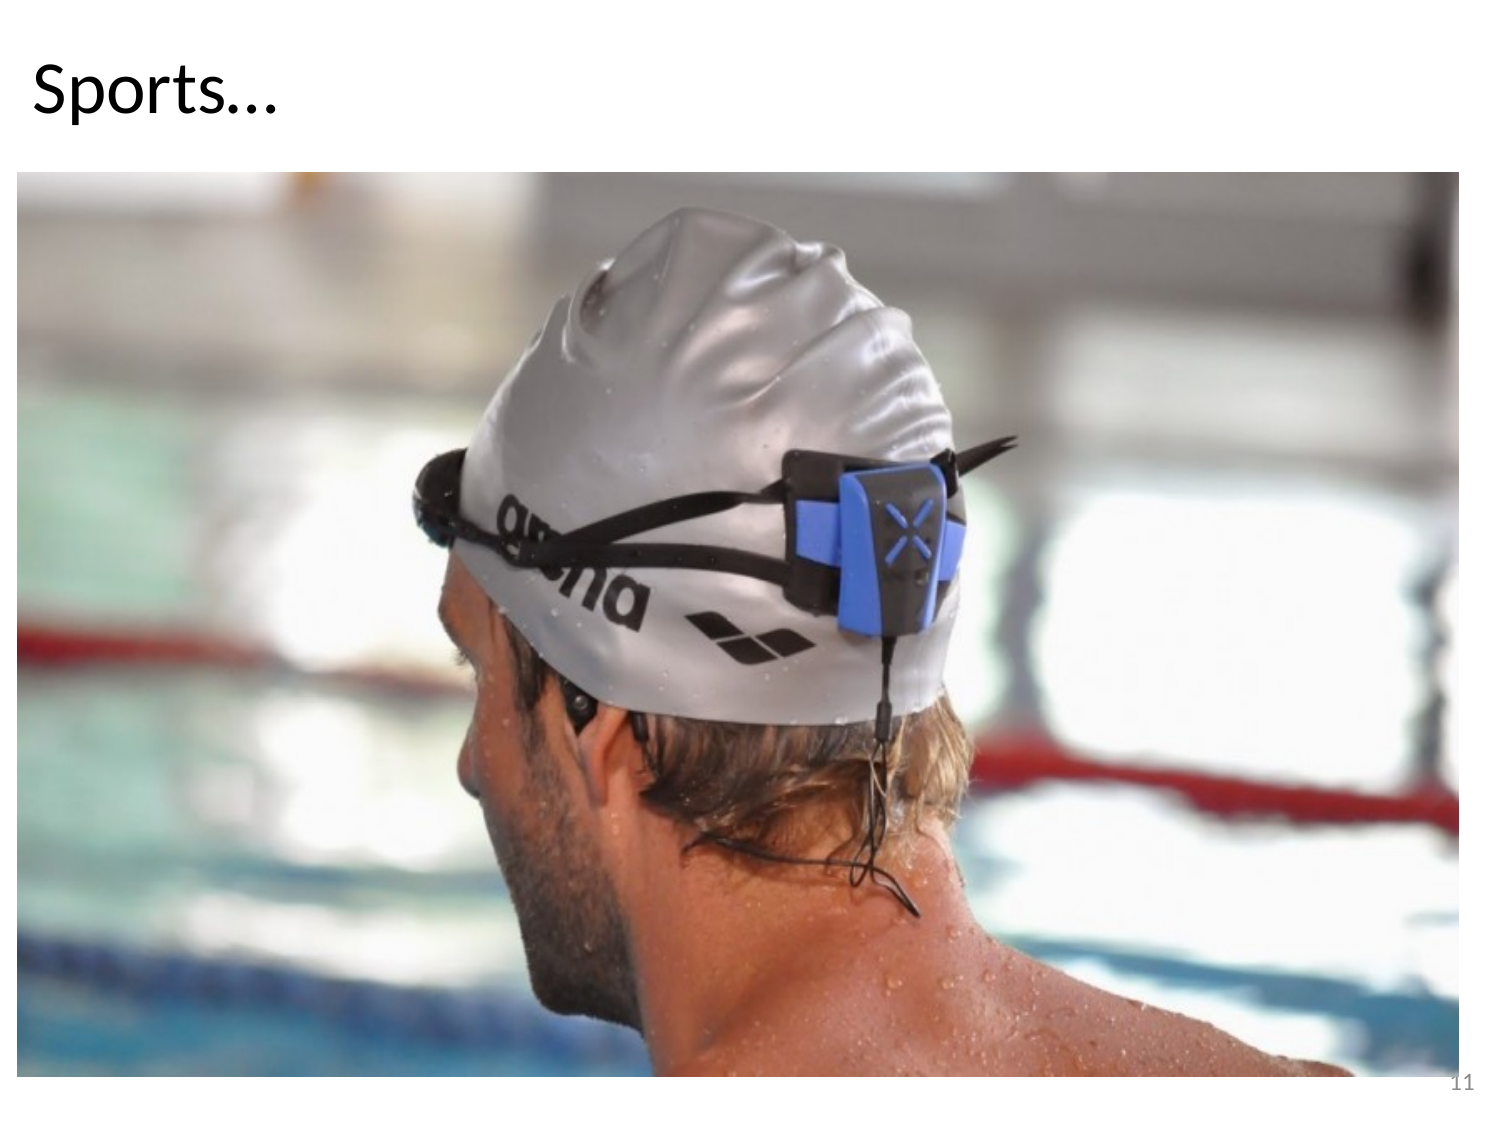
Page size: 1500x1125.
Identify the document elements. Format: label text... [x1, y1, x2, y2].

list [17, 172, 1459, 1078]
title Sports… [17, 30, 1368, 161]
slide_number 10 [1139, 1050, 1490, 1111]
